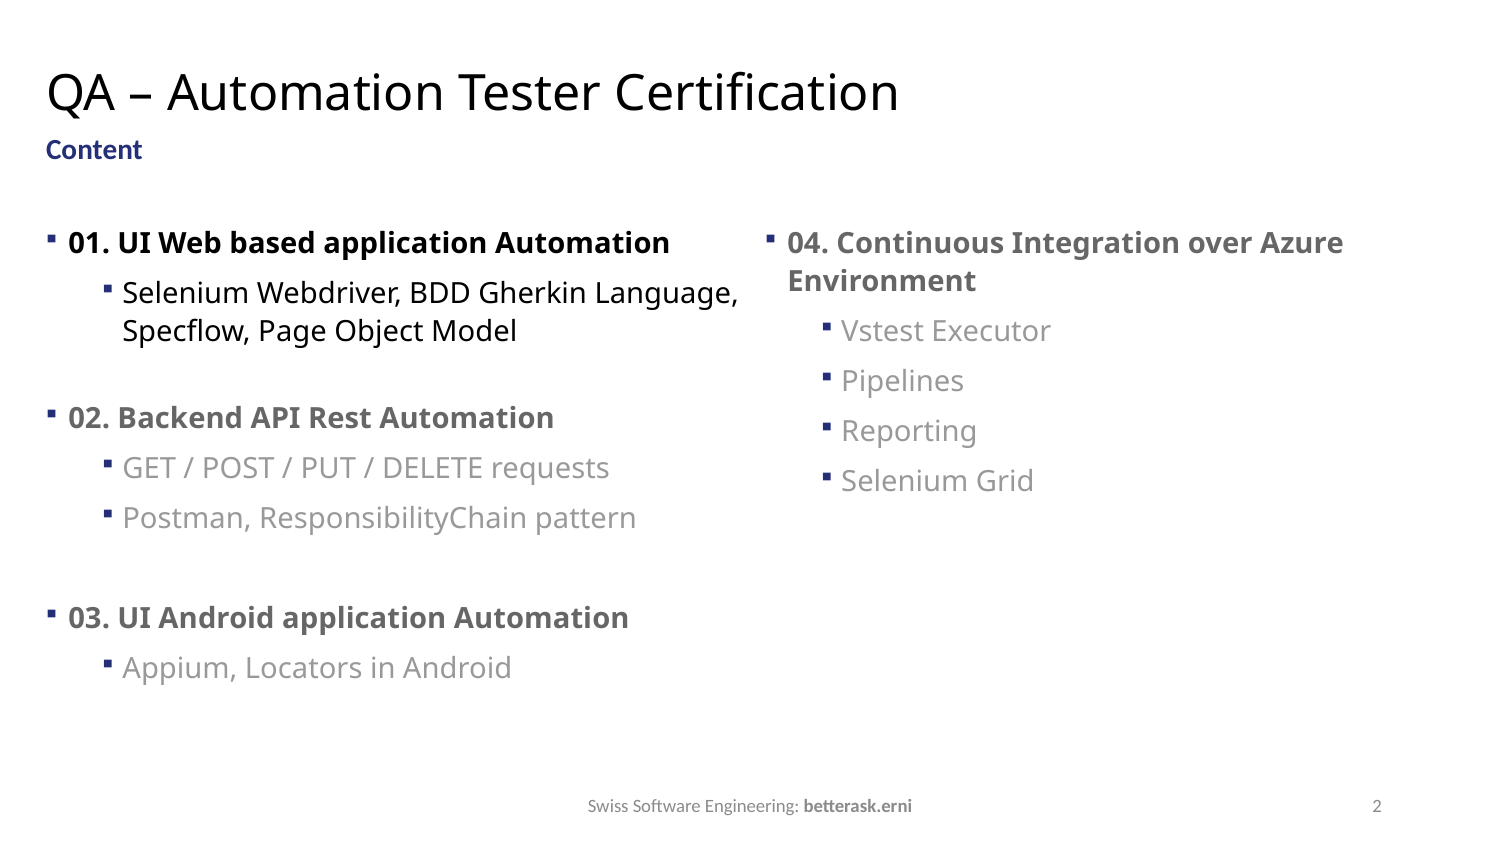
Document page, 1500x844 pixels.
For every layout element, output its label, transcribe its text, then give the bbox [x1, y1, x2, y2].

slide_number 2 [1059, 782, 1397, 827]
text_box 04. Continuous Integration over Azure Environment Vstest Executor Pipelines Reporting Selenium Grid [760, 218, 1500, 745]
footer Swiss Software Engineering: betterask.erni [496, 782, 1004, 827]
title QA – Automation Tester Certification [40, 69, 1443, 119]
list Content [40, 134, 1443, 167]
list 01. UI Web based application Automation Selenium Webdriver, BDD Gherkin Language, Specflow, Page Object Model 02. Backend API Rest Automation GET / POST / PUT / DELETE requests Postman, ResponsibilityChain pattern 03. UI Android application Automation Appium, Locators in Android [41, 218, 760, 745]
